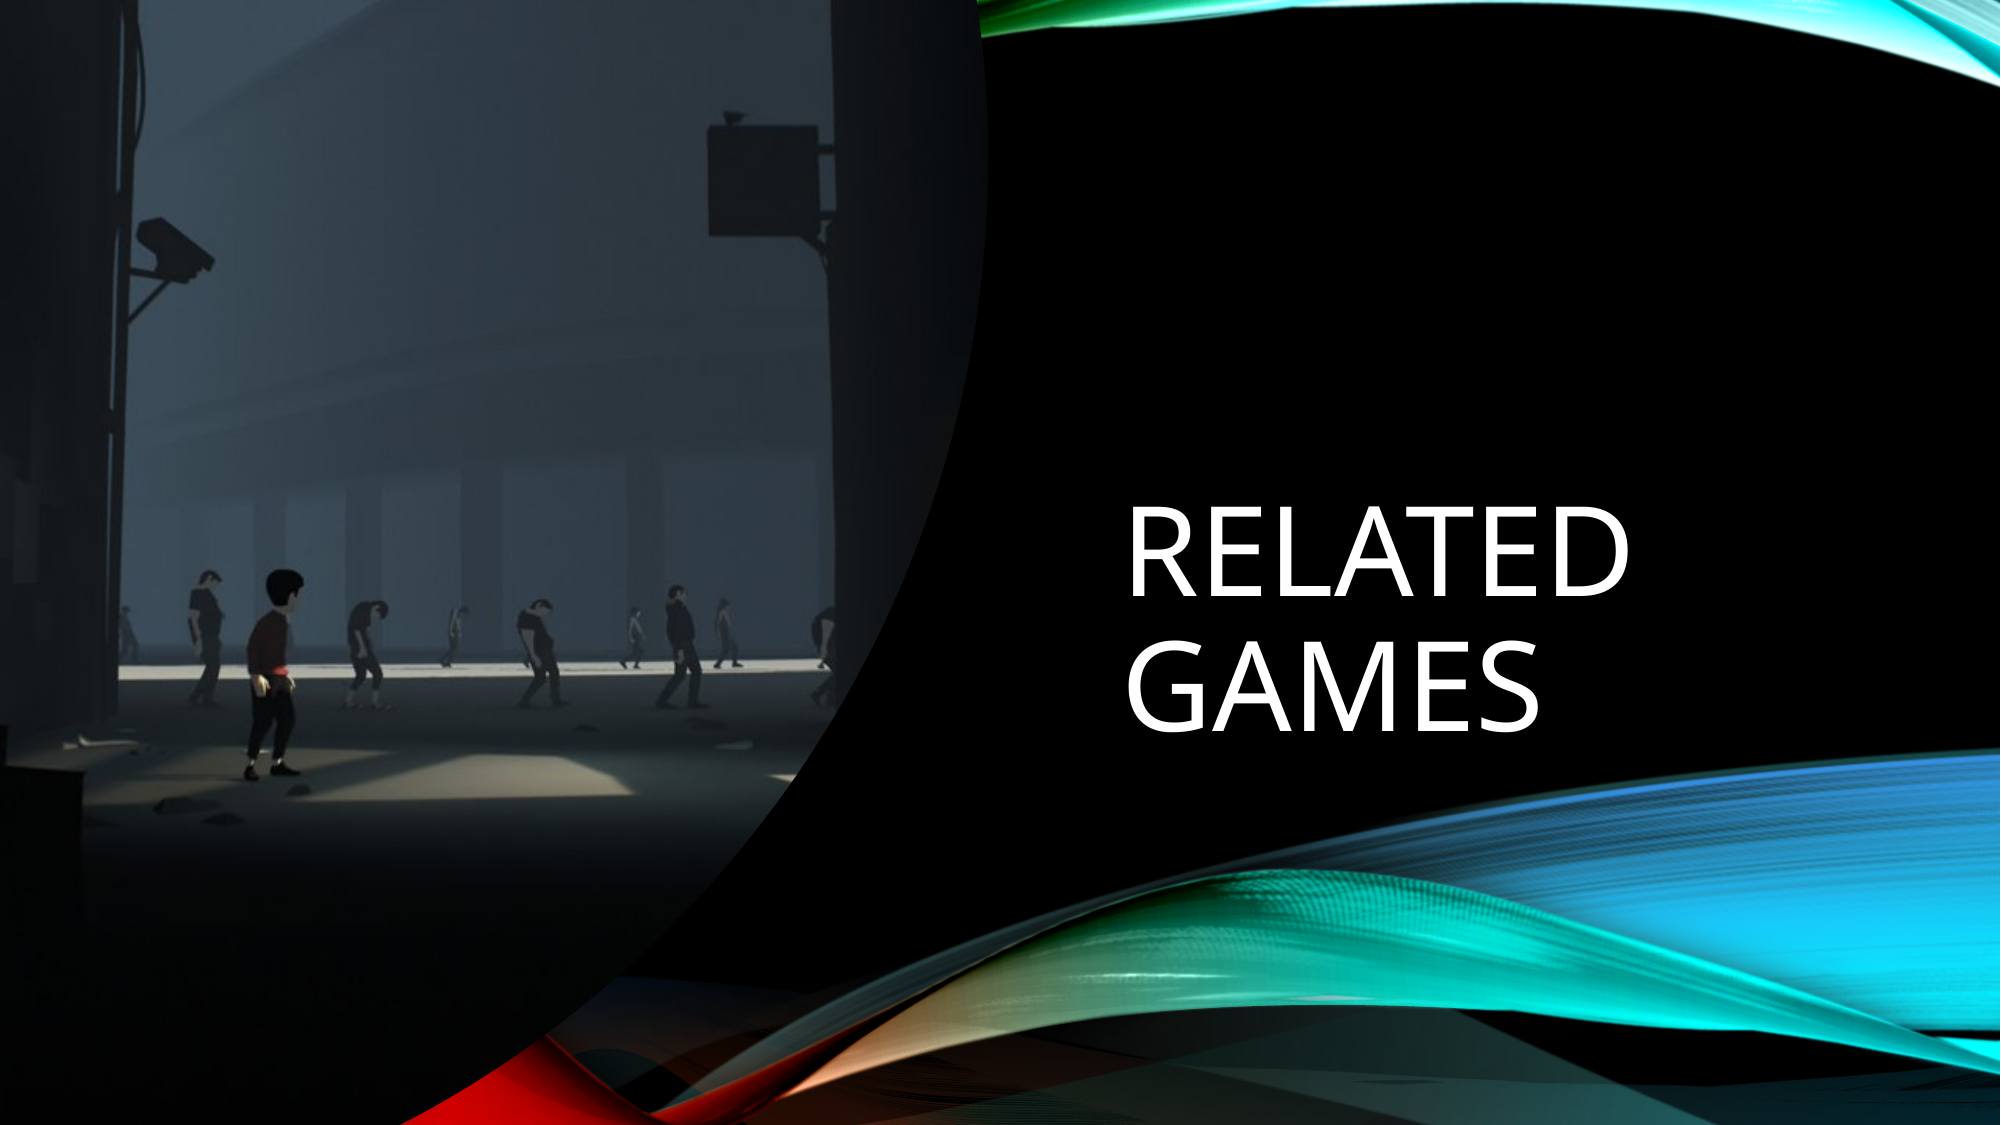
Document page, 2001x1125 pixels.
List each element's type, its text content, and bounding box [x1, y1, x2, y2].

picture [0, 0, 2000, 1125]
title Related Games [1106, 292, 1869, 767]
